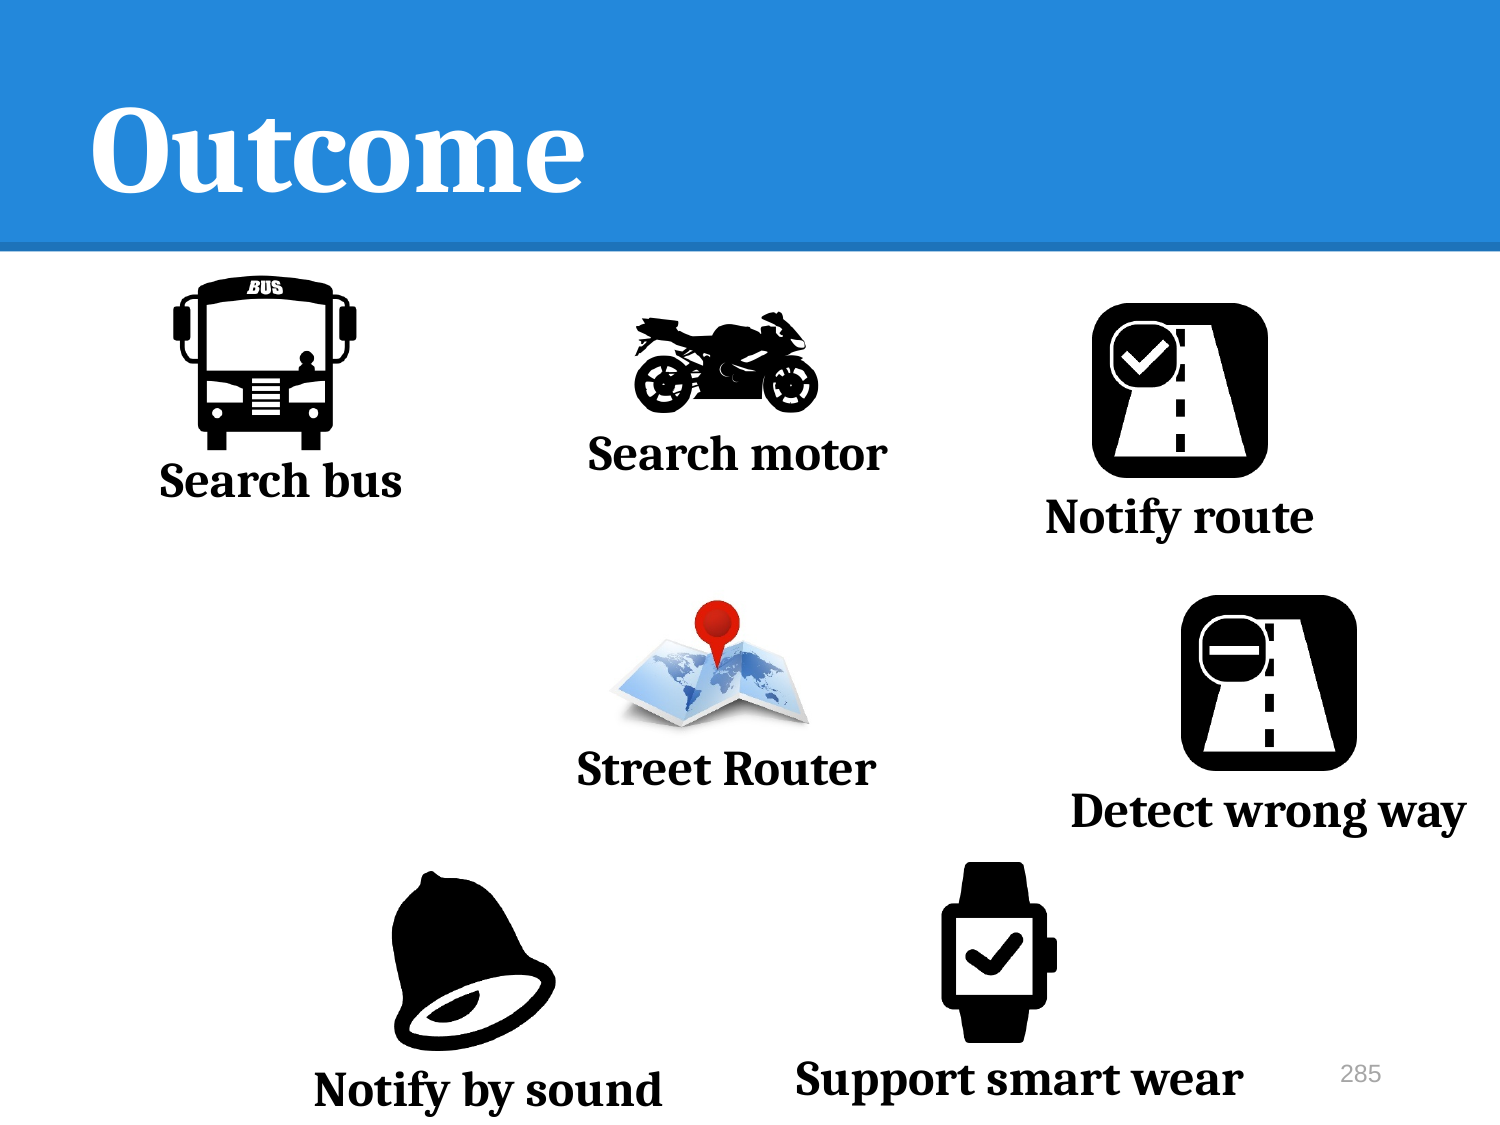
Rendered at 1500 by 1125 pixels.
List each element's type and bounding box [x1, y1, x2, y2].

text_box [566, 269, 911, 489]
title [75, 45, 1425, 233]
text_box [1025, 302, 1336, 553]
text_box [773, 862, 1268, 1115]
text_box [292, 871, 686, 1125]
text_box [555, 568, 899, 805]
text_box [140, 269, 424, 517]
slide_number [1268, 1042, 1397, 1103]
text_box [1046, 594, 1492, 847]
